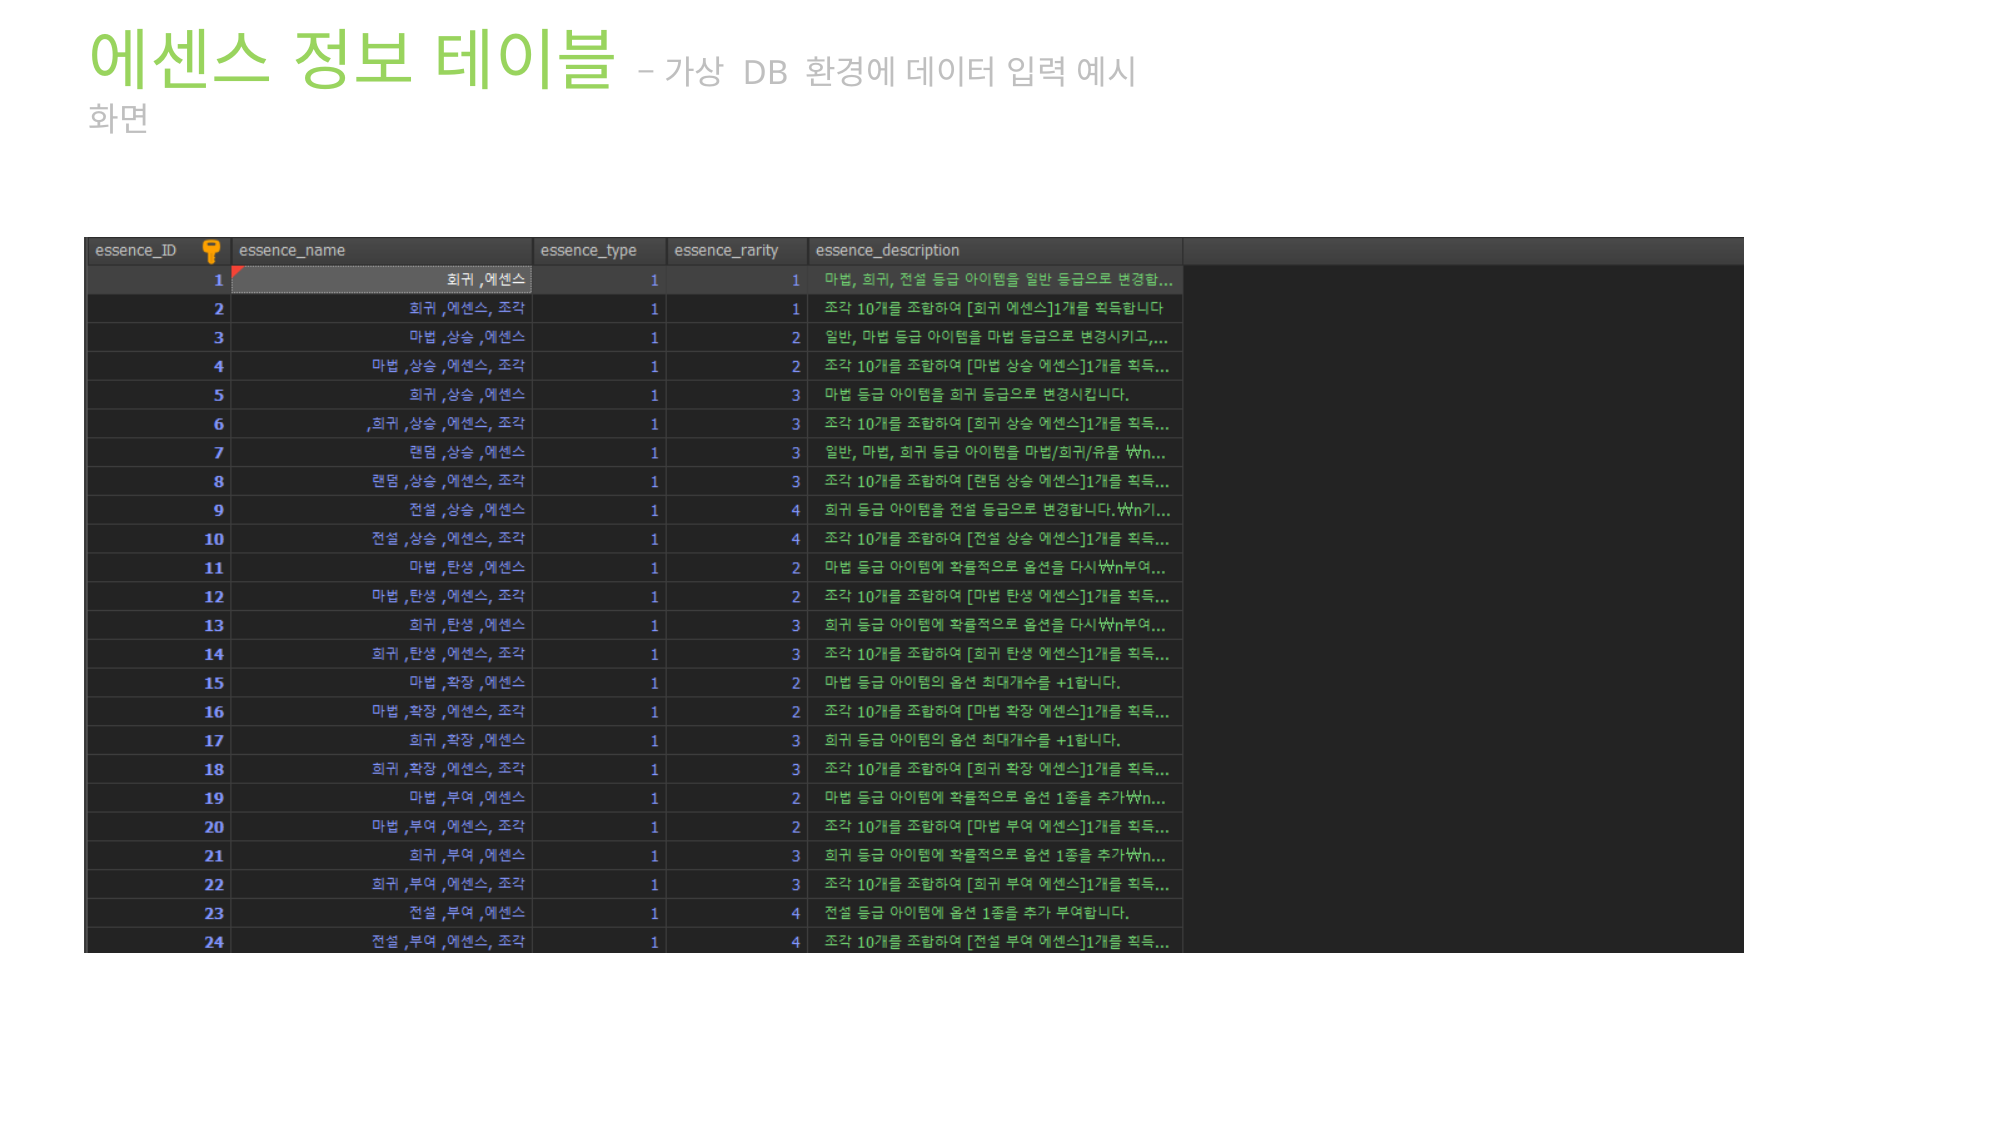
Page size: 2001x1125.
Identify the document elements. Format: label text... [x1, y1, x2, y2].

text_box 에센스 정보 테이블 – 가상 DB 환경에 데이터 입력 예시 화면 [73, 43, 1201, 113]
picture [84, 237, 1744, 953]
